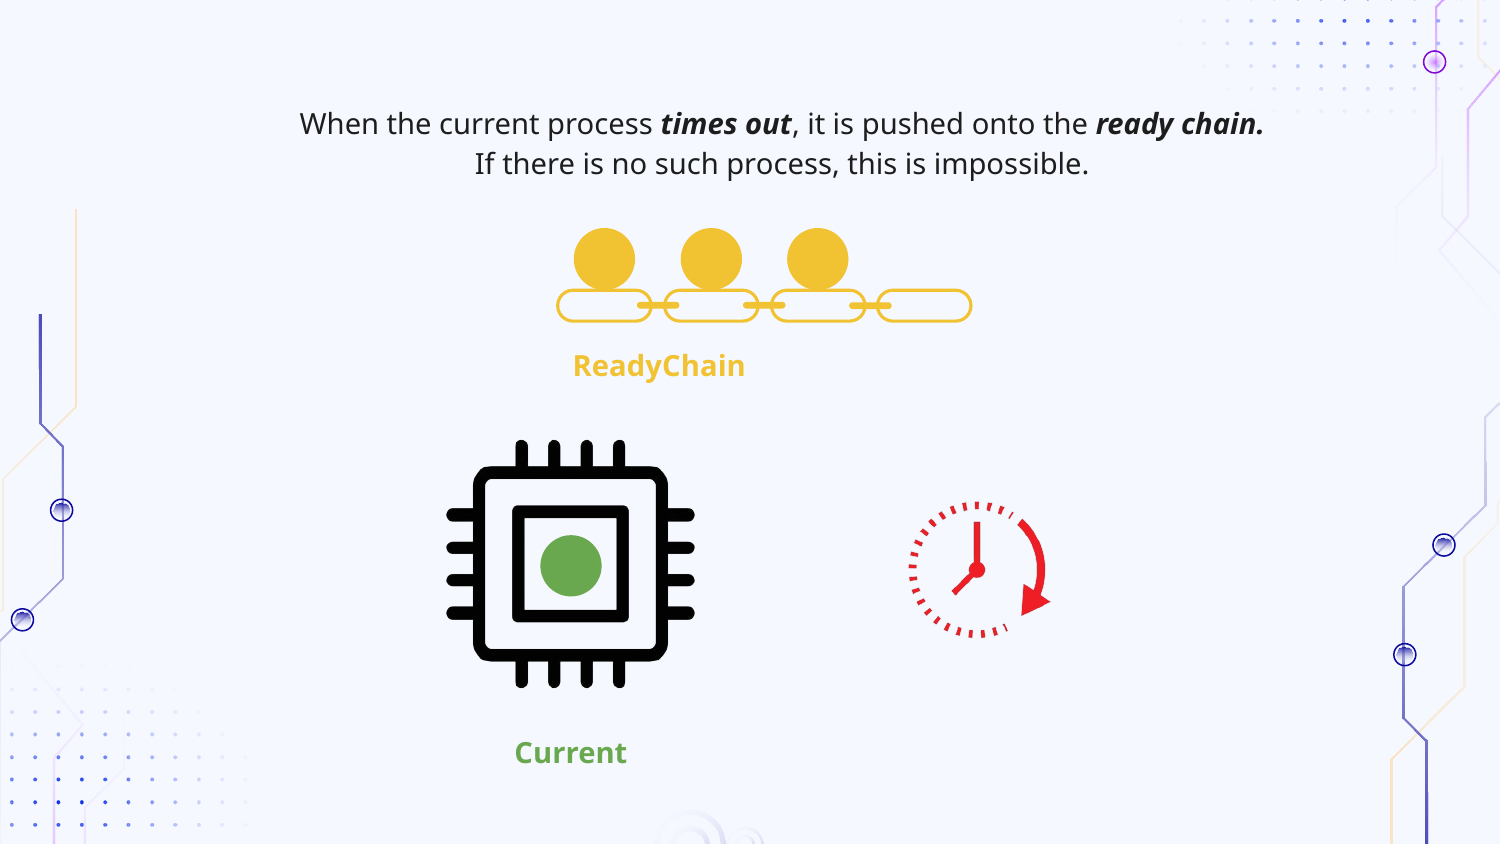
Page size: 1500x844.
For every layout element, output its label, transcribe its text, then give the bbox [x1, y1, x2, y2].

text_box [680, 228, 743, 288]
subtitle When the current process times out, it is pushed onto the ready chain. If there is no such process, this is impossible. [273, 84, 1291, 194]
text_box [557, 289, 972, 322]
subtitle ReadyChain [557, 328, 801, 393]
picture [1, 634, 277, 844]
subtitle Current [490, 723, 652, 785]
picture [849, 439, 1110, 700]
text_box [573, 228, 636, 288]
picture [1161, 0, 1500, 136]
picture [418, 417, 724, 715]
text_box [787, 228, 849, 288]
